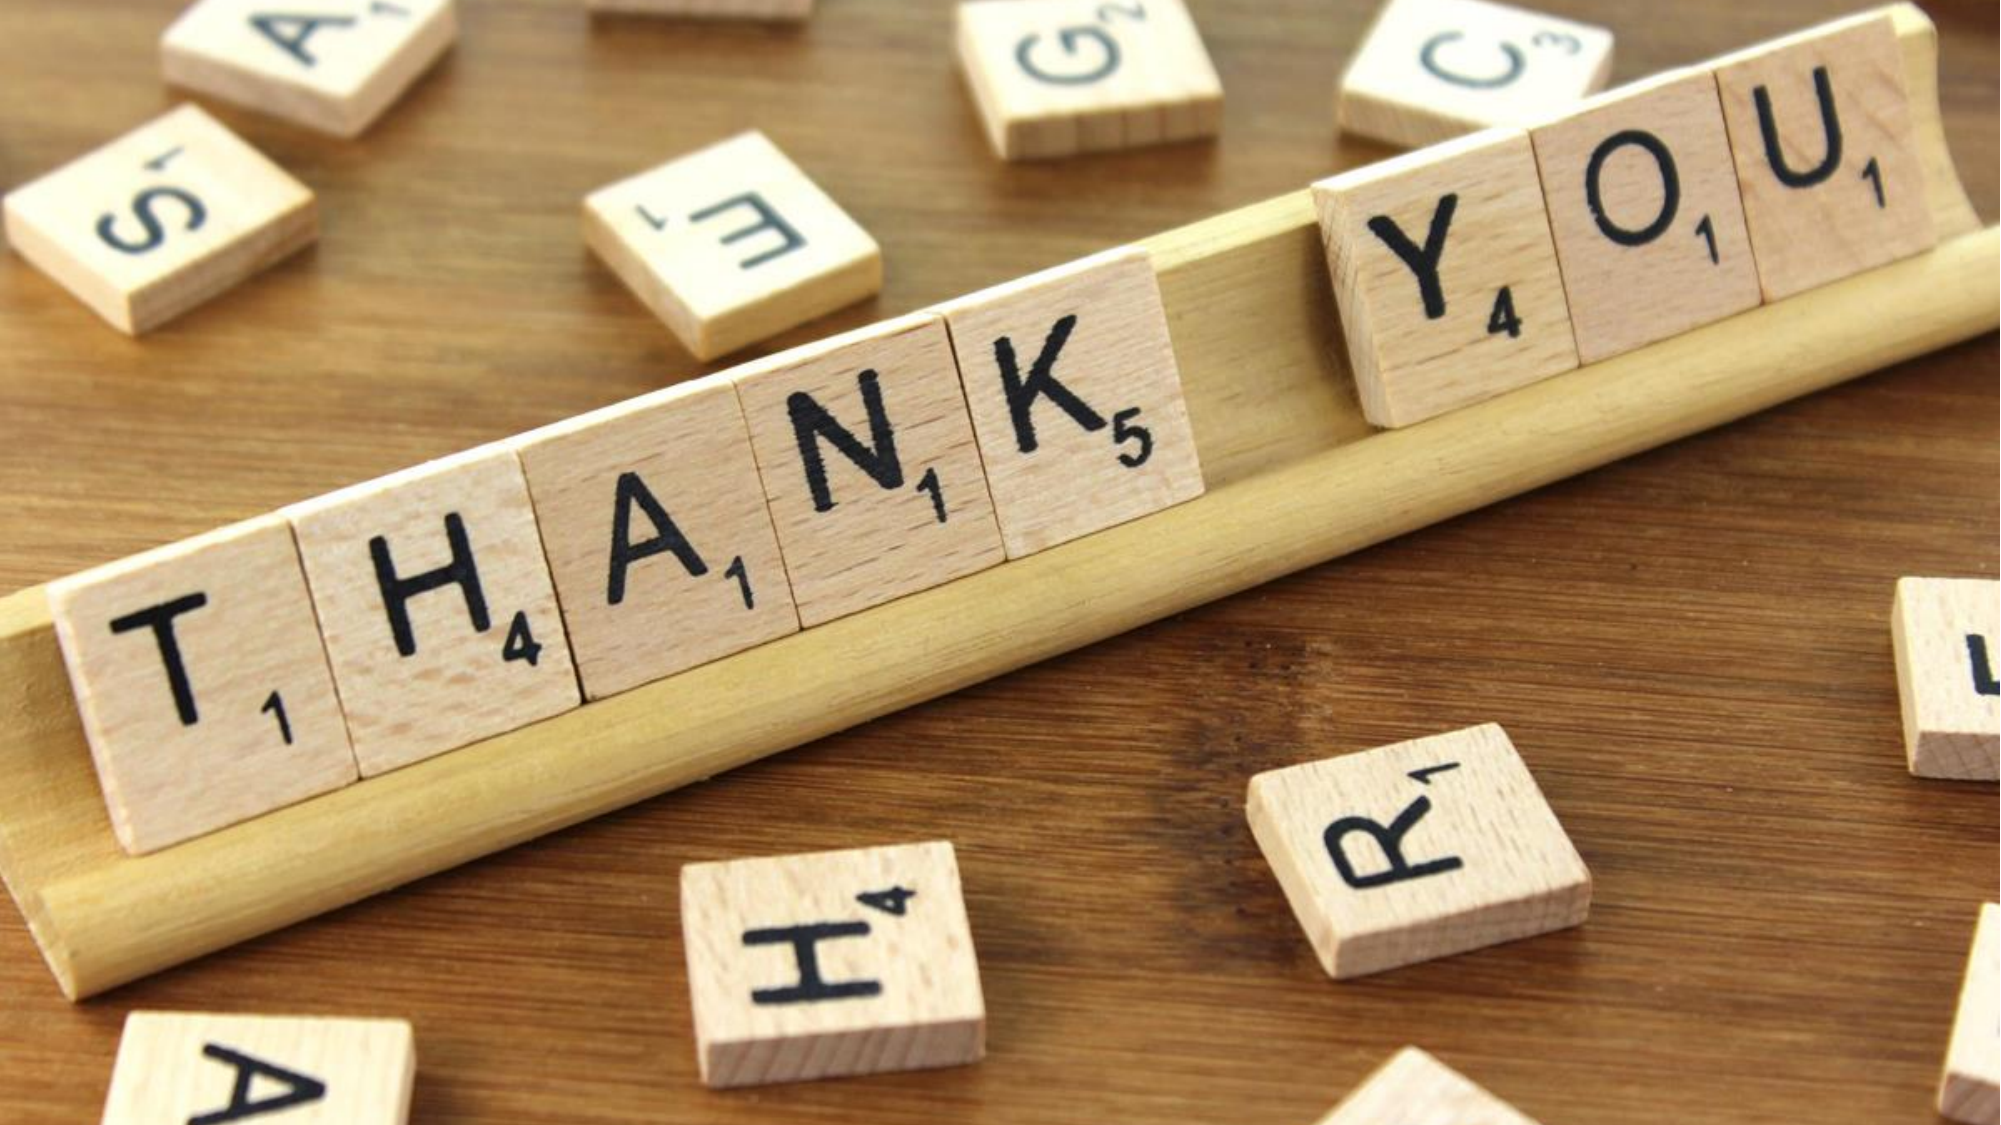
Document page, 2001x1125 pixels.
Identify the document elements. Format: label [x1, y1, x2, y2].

list [0, 0, 2000, 1125]
